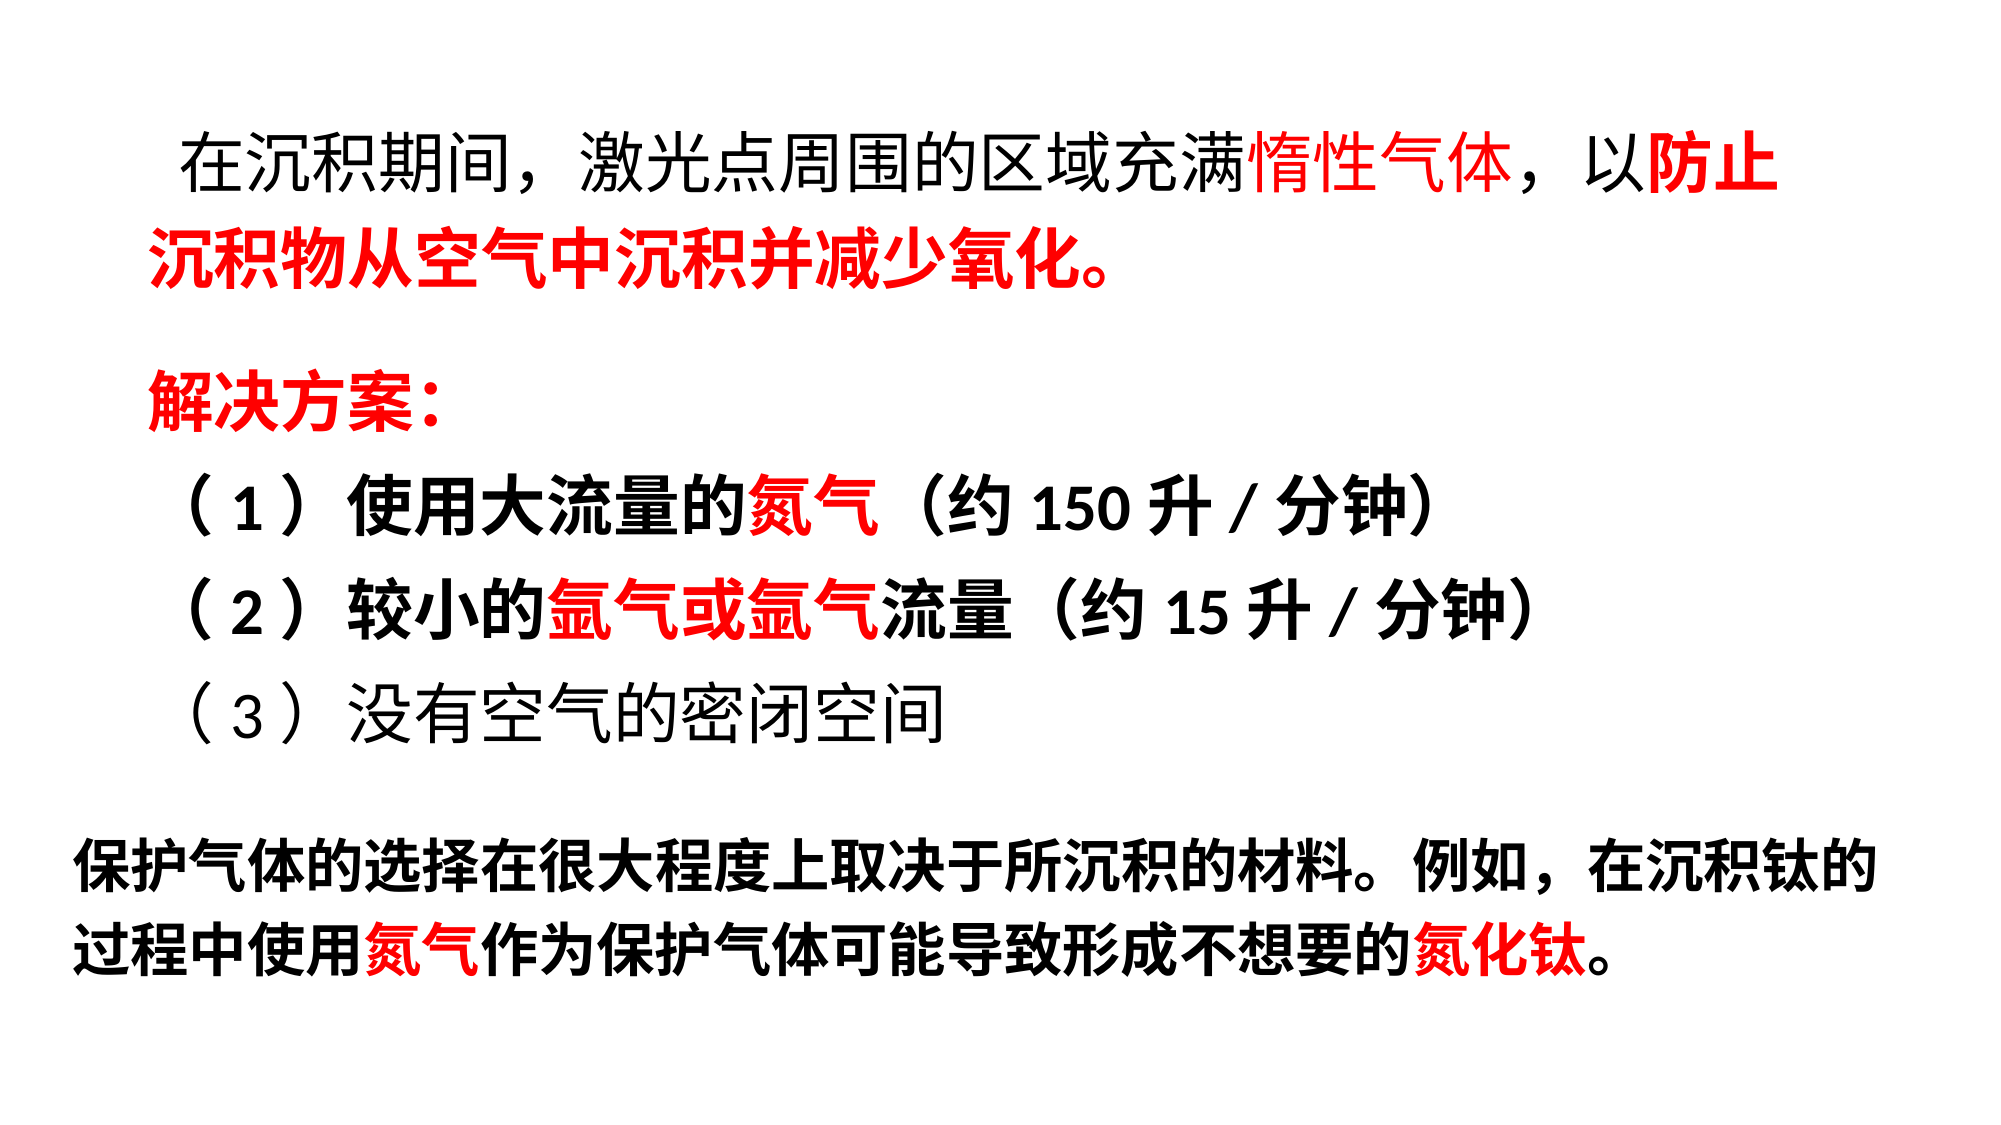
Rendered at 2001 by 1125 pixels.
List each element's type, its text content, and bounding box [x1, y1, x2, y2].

text_box 在沉积期间，激光点周围的区域充满惰性气体，以防止沉积物从空气中沉积并减少氧化。 [132, 97, 1854, 305]
text_box 保护气体的选择在很大程度上取决于所沉积的材料。例如，在沉积钛的过程中使用氮气作为保护气体可能导致形成不想要的氮化钛。 [57, 807, 1931, 991]
text_box 解决方案： （1）使用大流量的氮气（约150升/分钟） （2）较小的氩气或氩气流量（约15升/分钟） （3）没有空气的密闭空间 [132, 328, 1985, 760]
